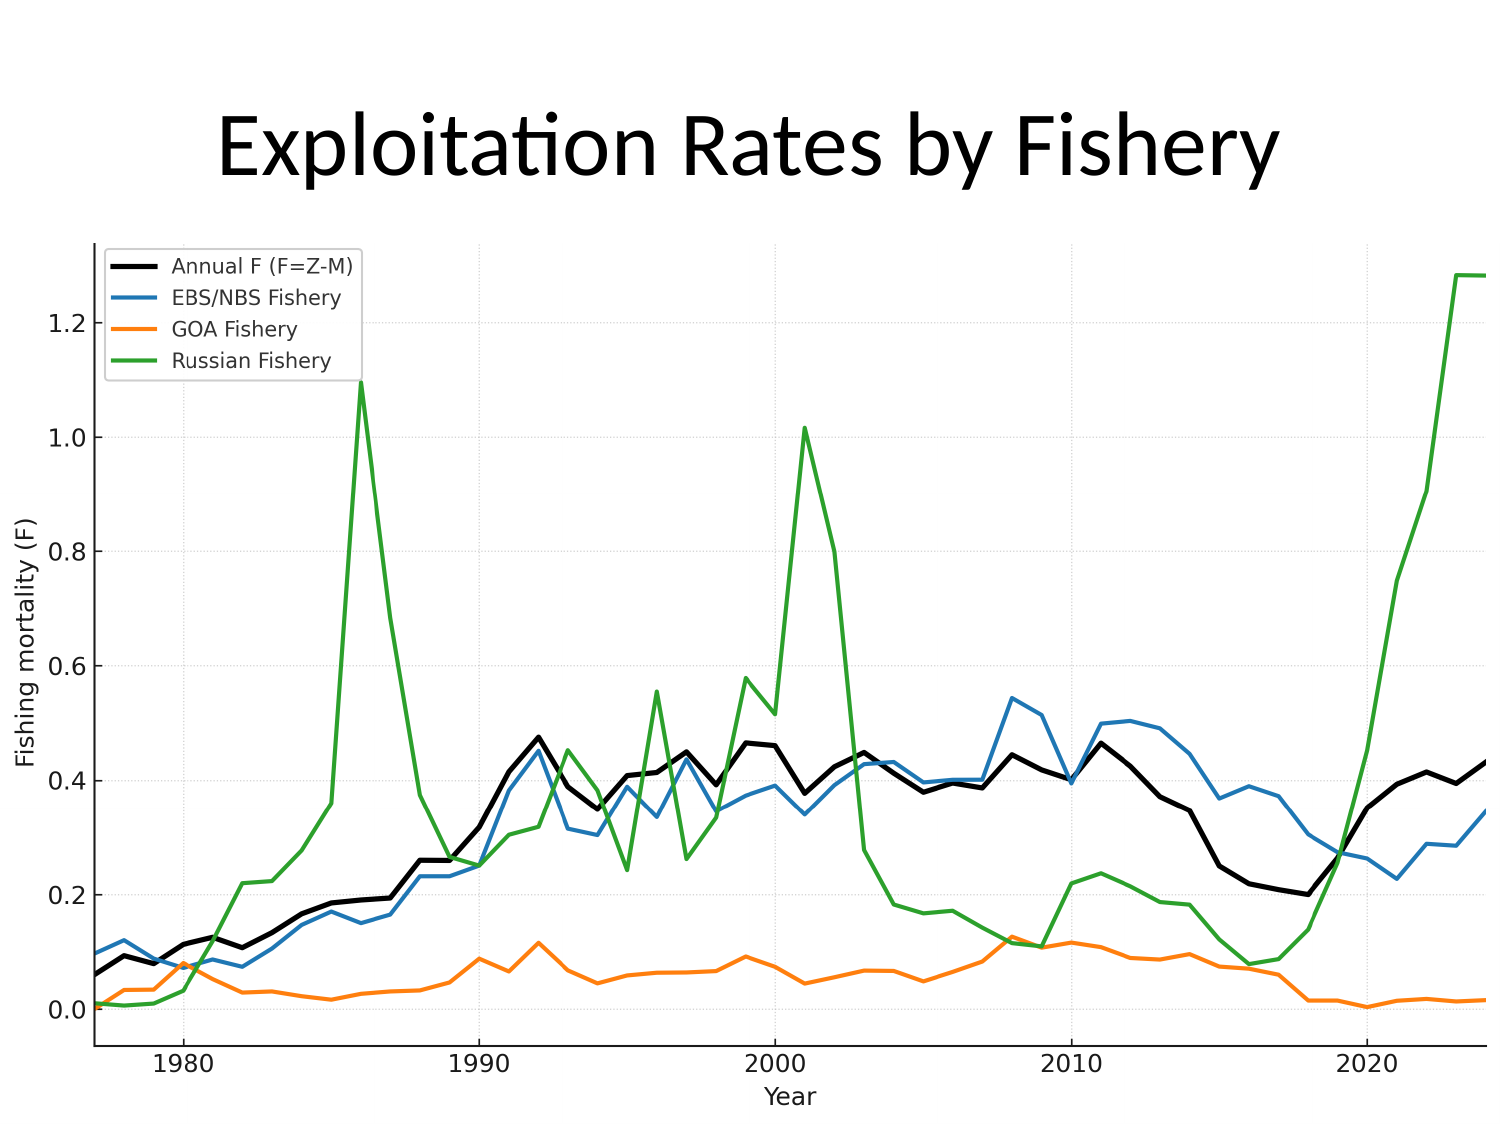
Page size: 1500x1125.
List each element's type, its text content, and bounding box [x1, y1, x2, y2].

picture [0, 243, 1500, 1124]
title Exploitation Rates by Fishery [75, 45, 1425, 233]
